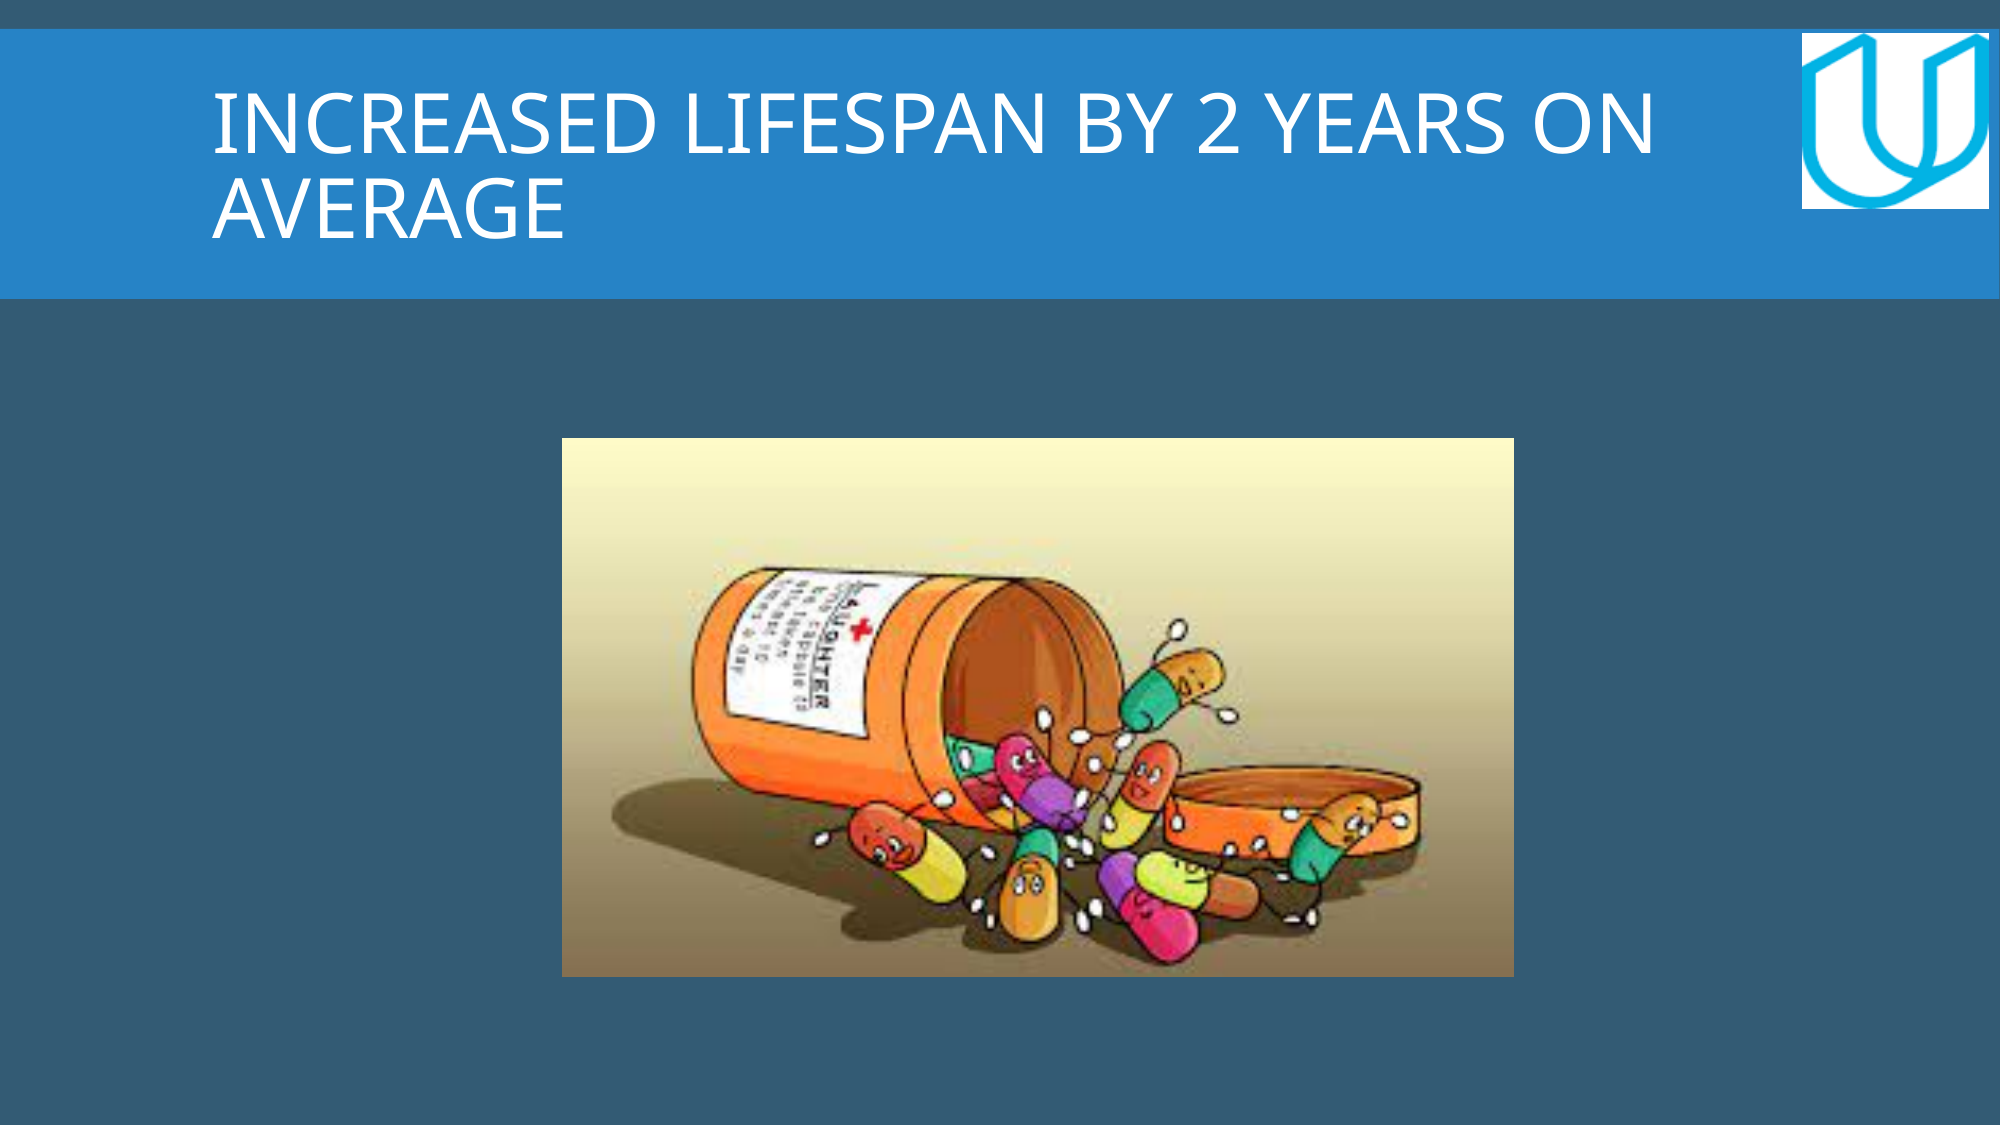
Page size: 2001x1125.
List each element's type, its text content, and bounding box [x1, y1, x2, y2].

picture [1816, 47, 1912, 197]
picture [1803, 159, 1866, 209]
title increased lifespan by 2 years on average [197, 46, 1803, 295]
picture [1802, 33, 1989, 167]
picture [1876, 124, 1989, 209]
picture [562, 438, 1514, 977]
picture [1933, 47, 1974, 167]
